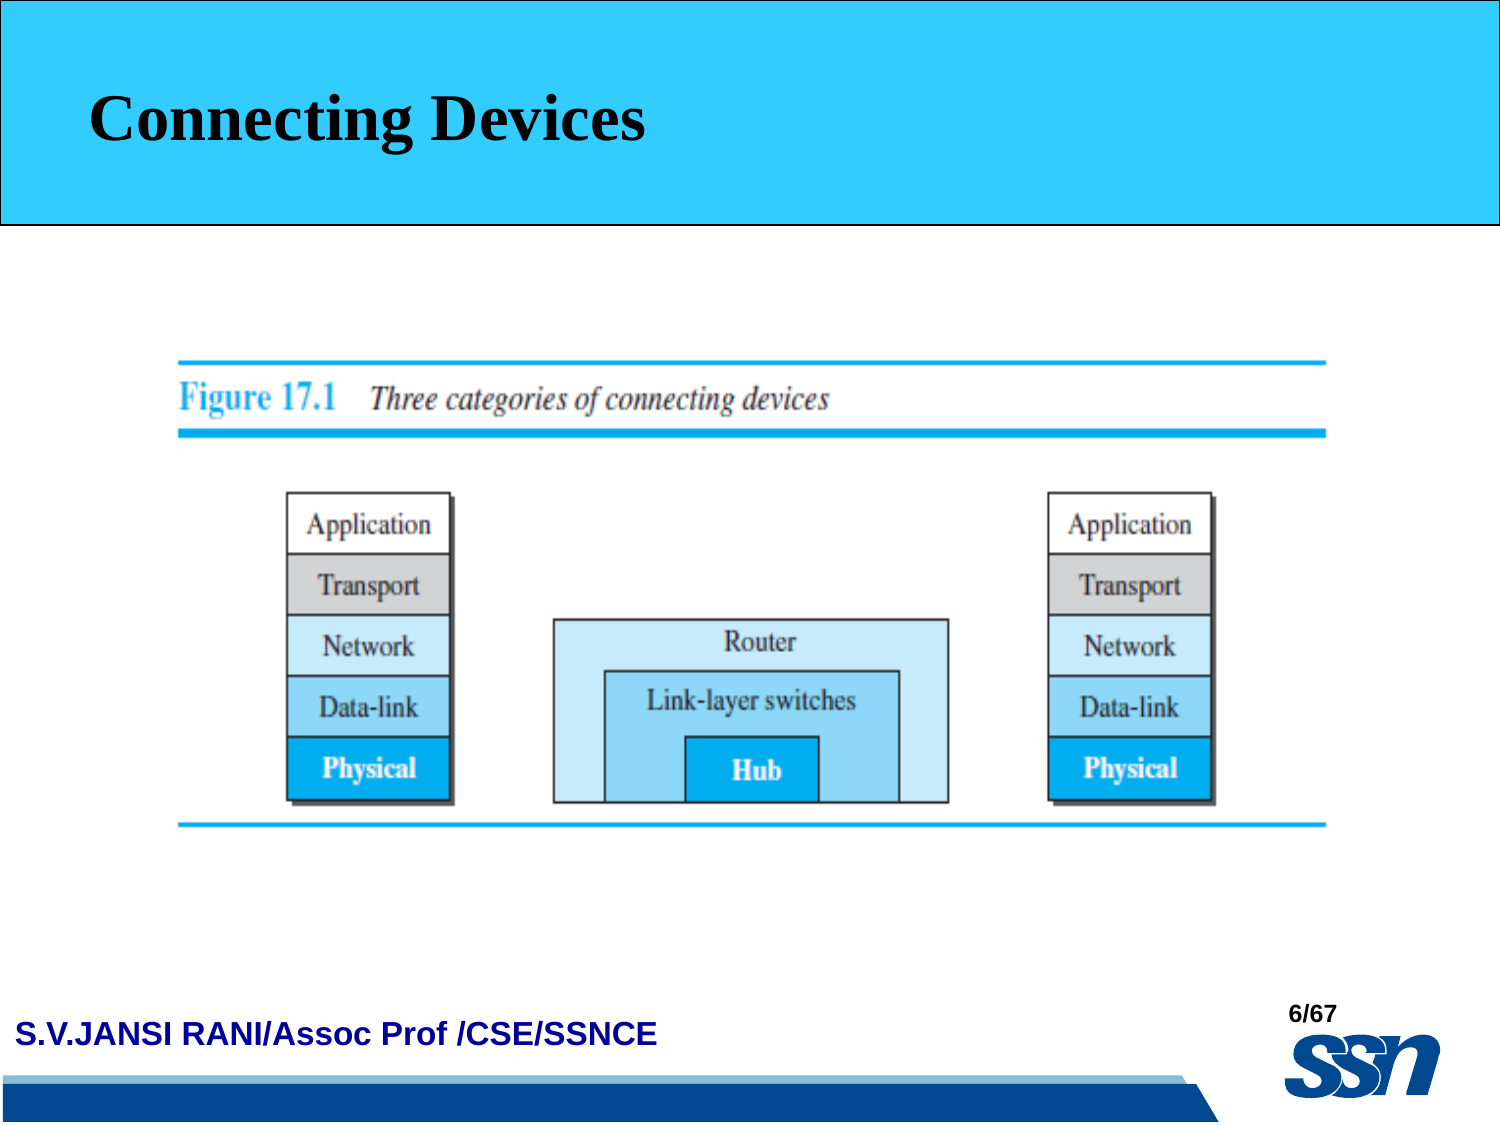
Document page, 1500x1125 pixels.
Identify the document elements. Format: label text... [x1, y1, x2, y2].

text_box [0, 0, 1500, 225]
text_box Connecting Devices [39, 66, 662, 242]
picture [159, 326, 1351, 870]
text_box [1349, 1050, 1381, 1111]
